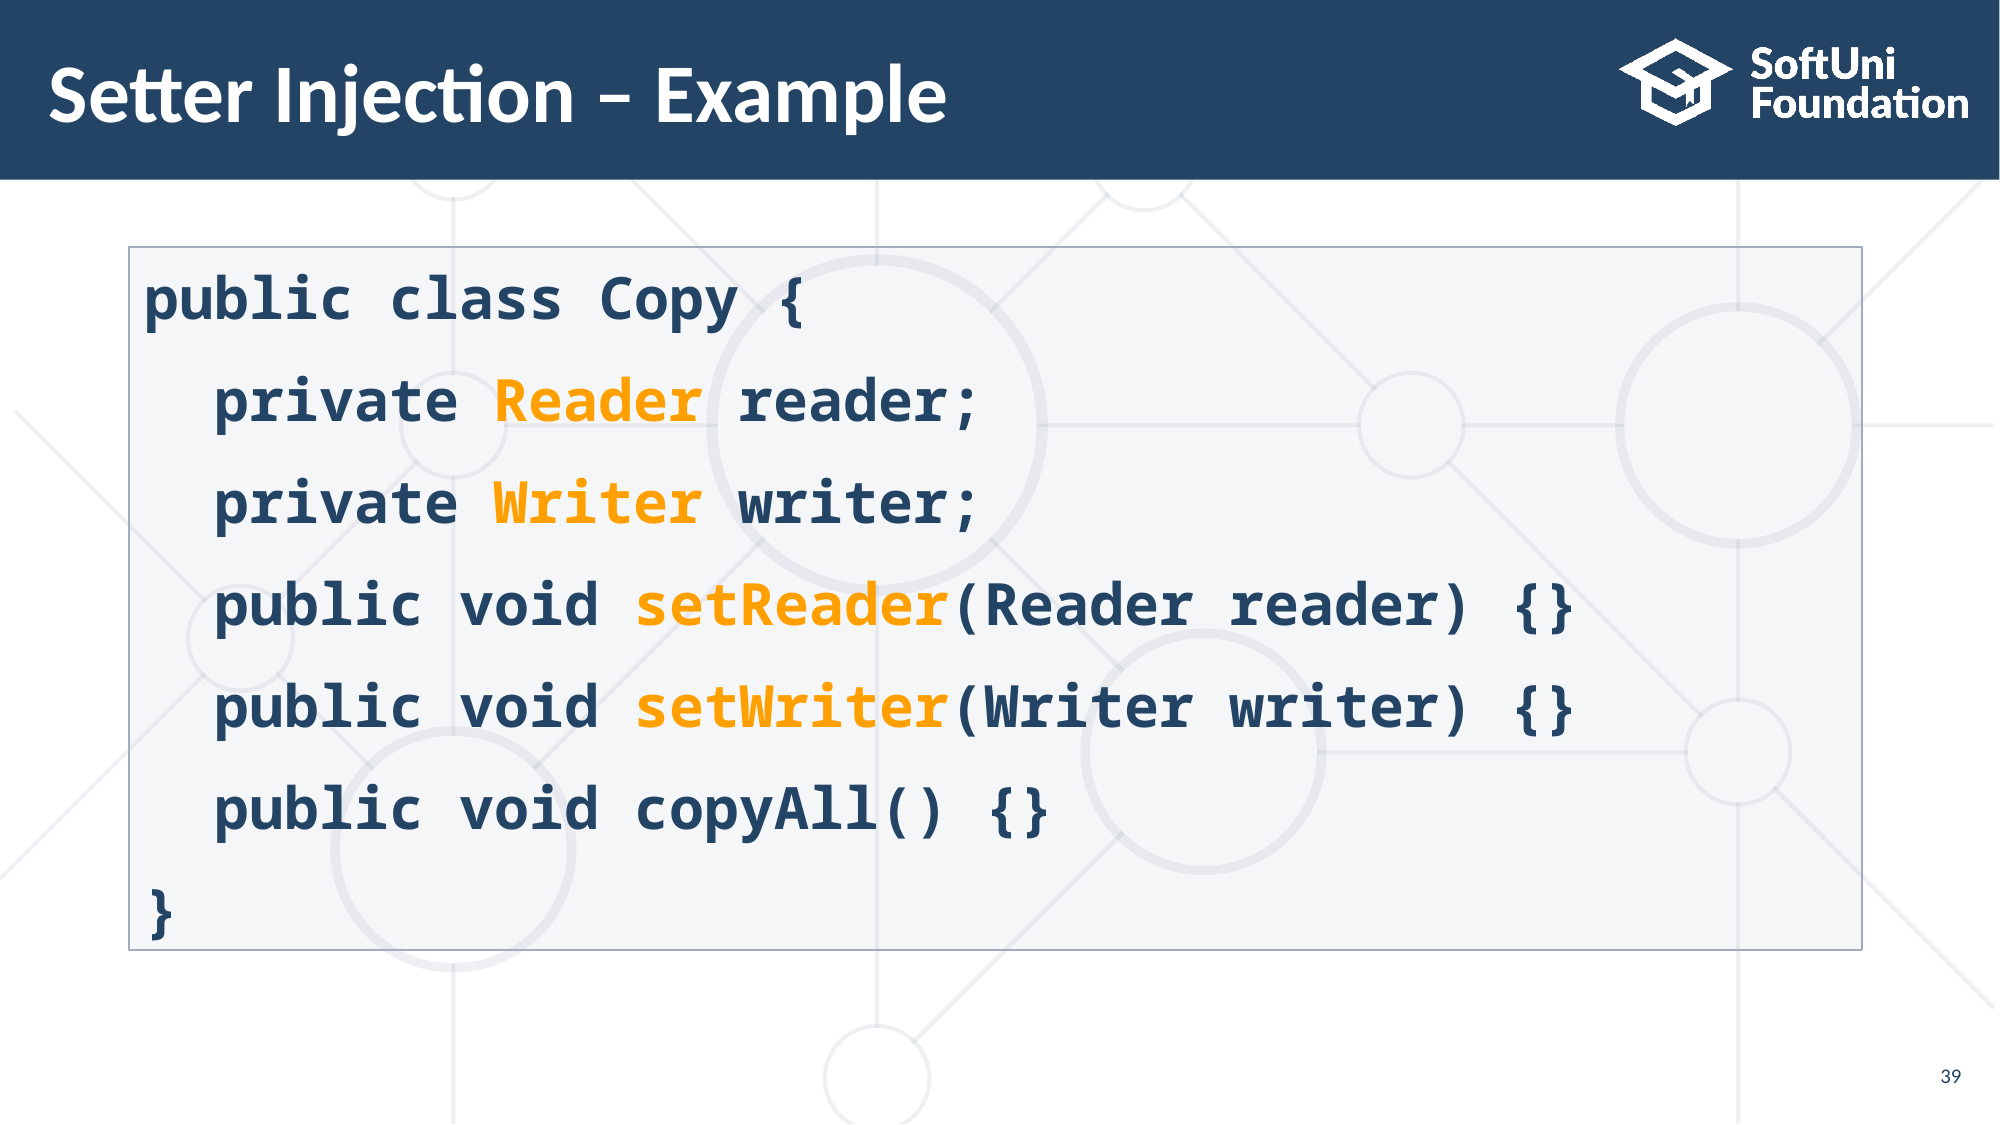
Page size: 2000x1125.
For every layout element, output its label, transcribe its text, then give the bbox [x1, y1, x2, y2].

picture [1618, 38, 1968, 126]
title Setter Injection – Example [31, 16, 1591, 162]
slide_number 39 [1896, 1049, 1968, 1101]
text_box public class Copy { private Reader reader; private Writer writer; public void setReader(Reader reader) {} public void setWriter(Writer writer) {} public void copyAll() {} } [129, 247, 1863, 951]
